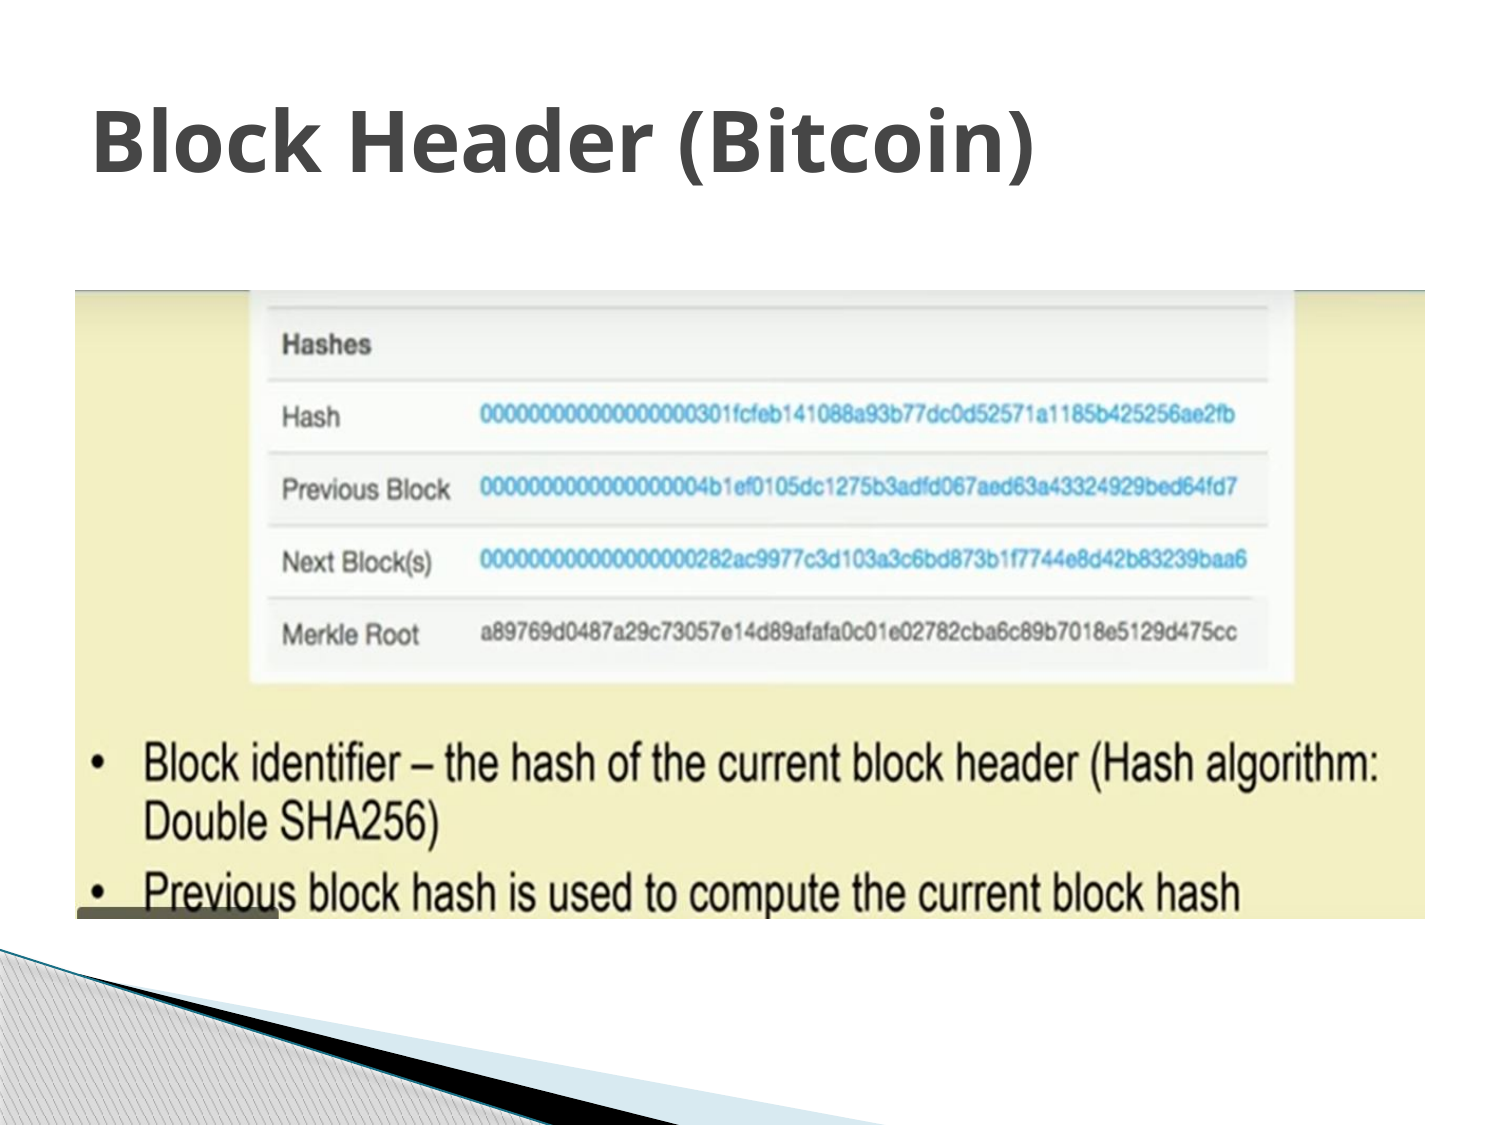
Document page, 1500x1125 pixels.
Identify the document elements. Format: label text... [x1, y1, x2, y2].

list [74, 290, 1426, 920]
title Block Header (Bitcoin) [75, 45, 1425, 233]
